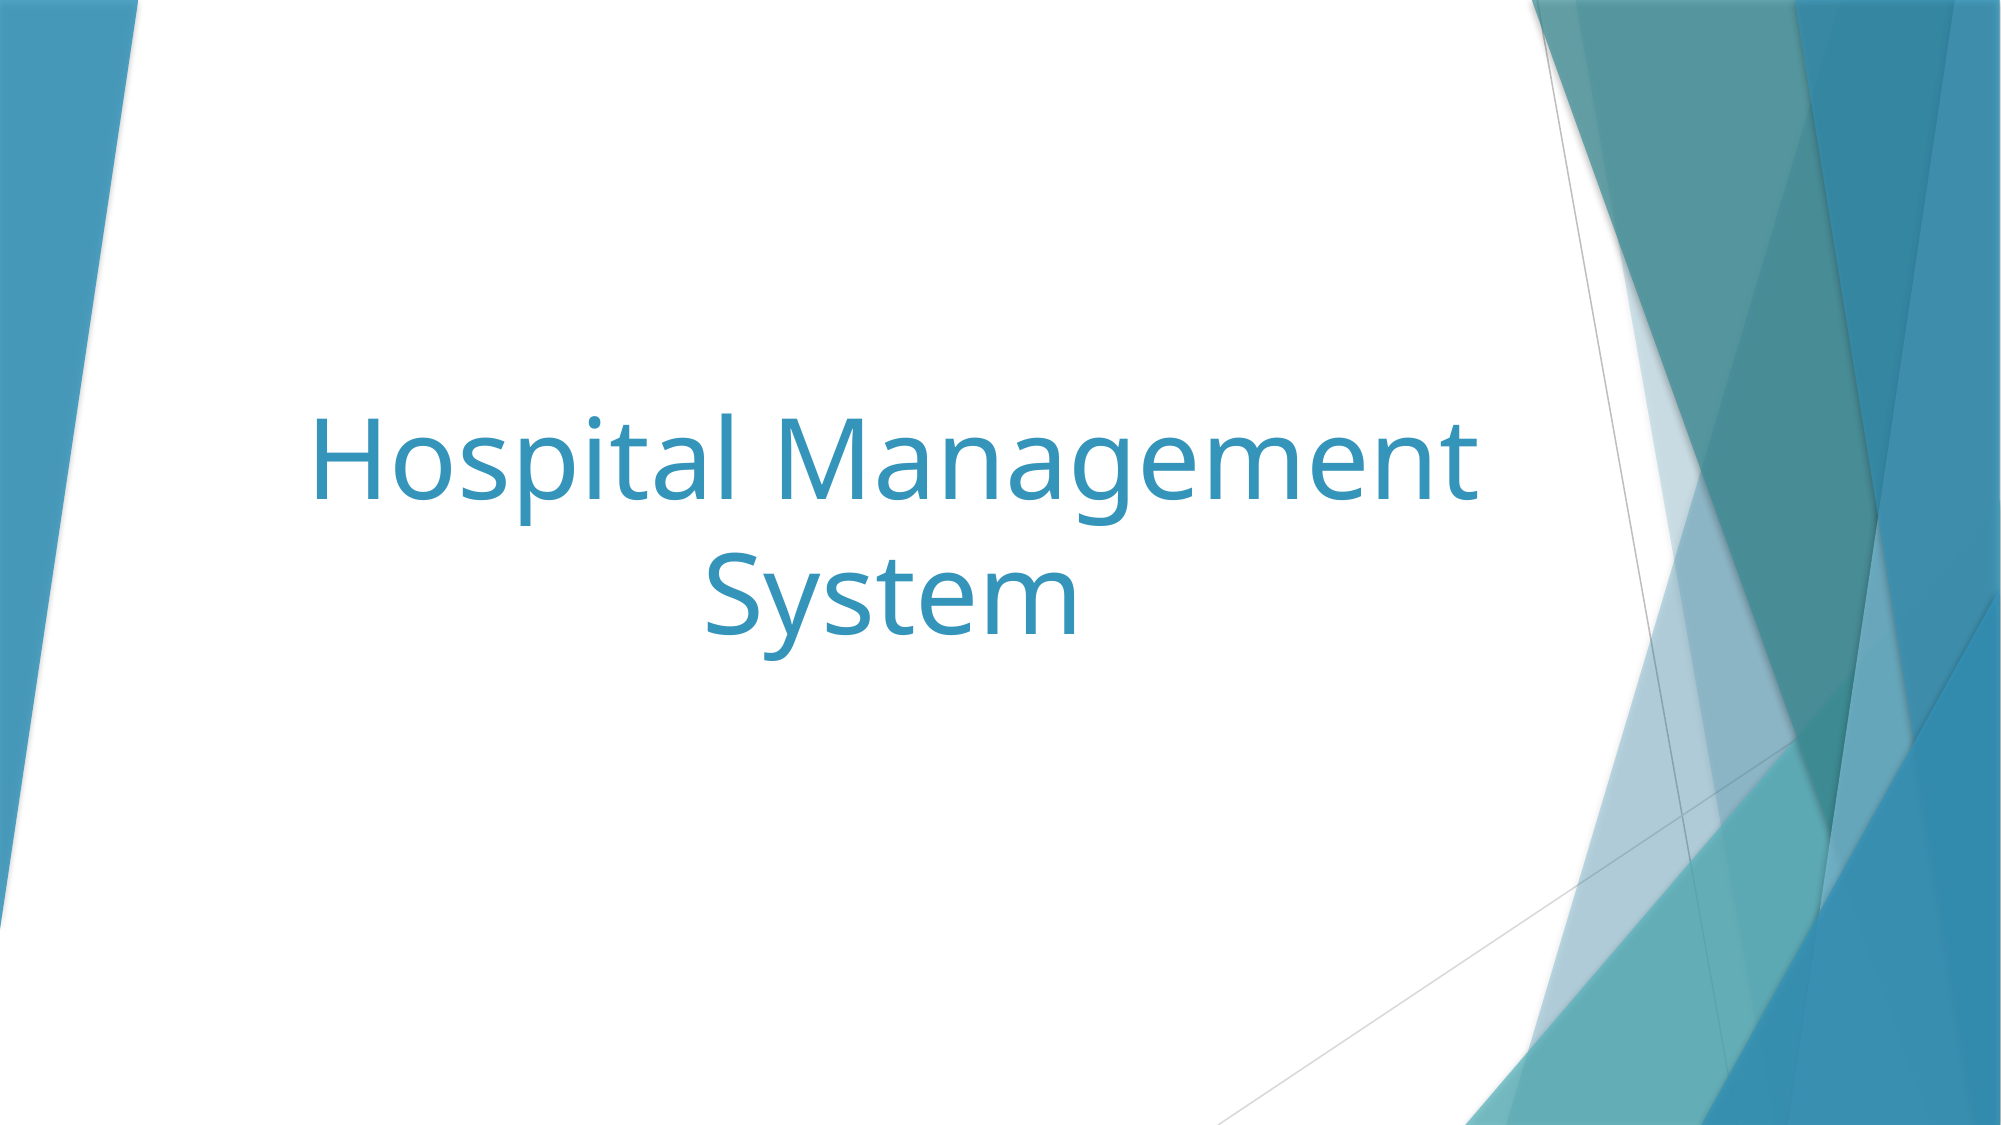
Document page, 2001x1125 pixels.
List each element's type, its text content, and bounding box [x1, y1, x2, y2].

title Hospital Management System [204, 394, 1583, 665]
